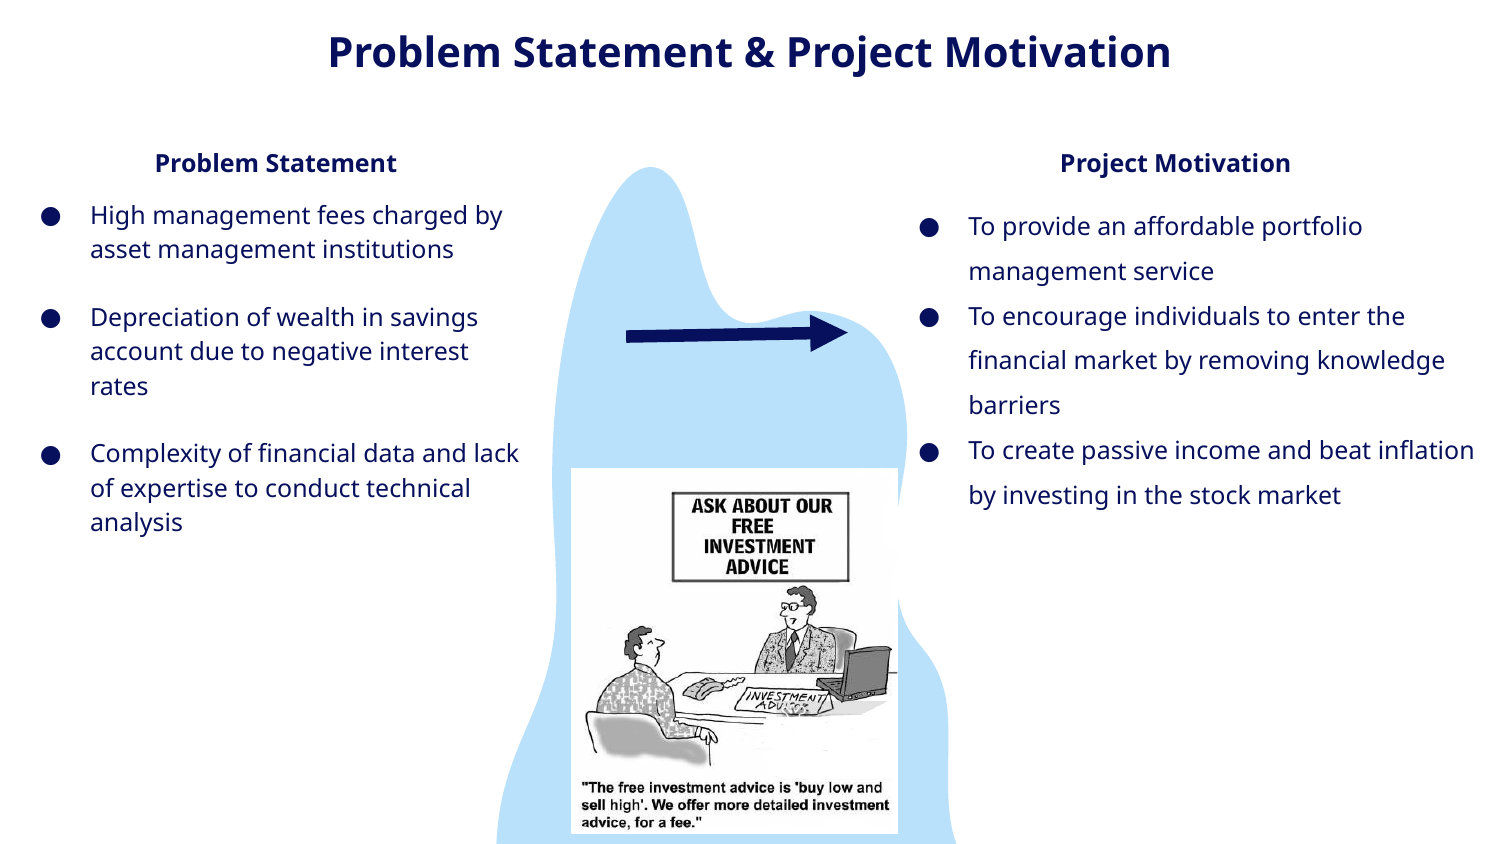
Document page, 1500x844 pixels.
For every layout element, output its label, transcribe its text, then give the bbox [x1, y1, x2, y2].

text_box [625, 332, 849, 337]
title Problem Statement [55, 132, 497, 179]
picture [571, 468, 898, 834]
title Project Motivation [955, 132, 1397, 206]
subtitle To provide an affordable portfolio management service To encourage individuals to enter the financial market by removing knowledge barriers To create passive income and beat inflation by investing in the stock market [878, 180, 1500, 311]
subtitle High management fees charged by asset management institutions Depreciation of wealth in savings account due to negative interest rates Complexity of financial data and lack of expertise to conduct technical analysis [0, 179, 547, 318]
title Problem Statement & Project Motivation [75, 10, 1425, 105]
